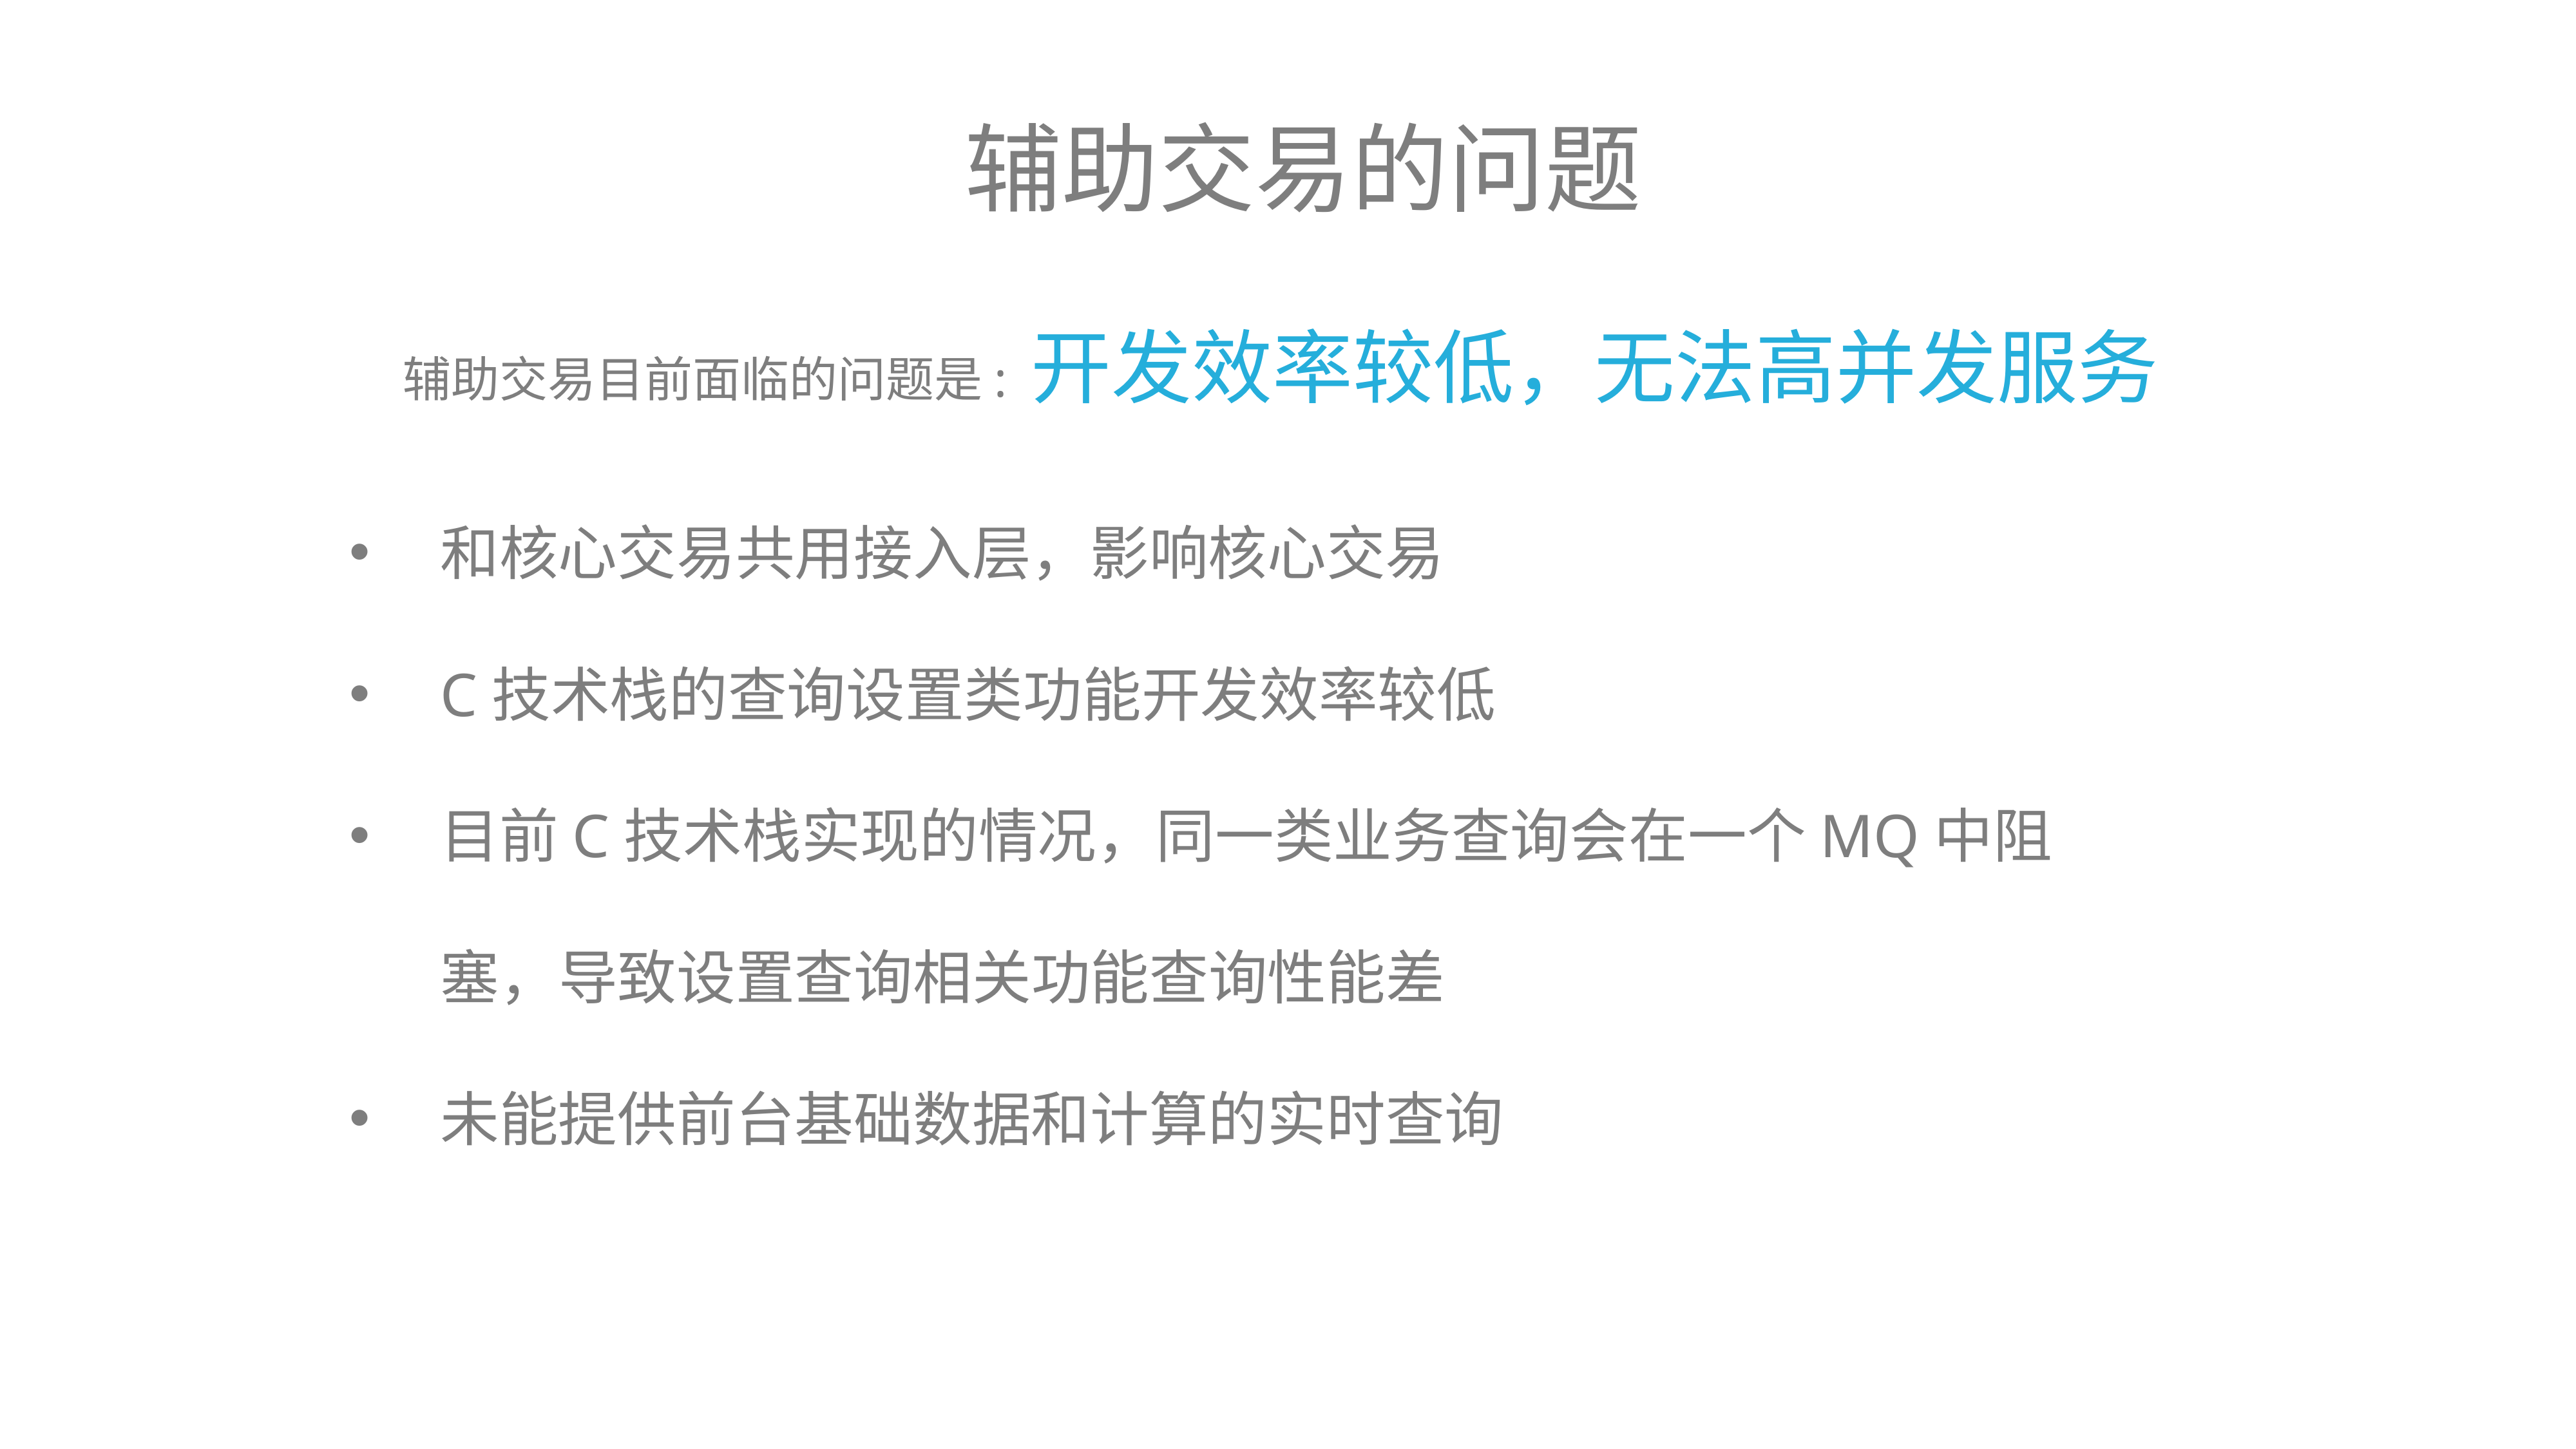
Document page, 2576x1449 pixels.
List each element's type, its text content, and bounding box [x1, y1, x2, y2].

text_box 辅助交易的问题 [749, 102, 1858, 229]
text_box 和核心交易共用接入层，影响核心交易 C技术栈的查询设置类功能开发效率较低 目前C技术栈实现的情况，同一类业务查询会在一个MQ中阻塞，导致设置查询相关功能查询性能差 未能提供前台基础数据和计算的实时查询 [340, 440, 2119, 1312]
text_box 辅助交易目前面临的问题是: 开发效率较低，无法高并发服务 [393, 312, 2232, 419]
